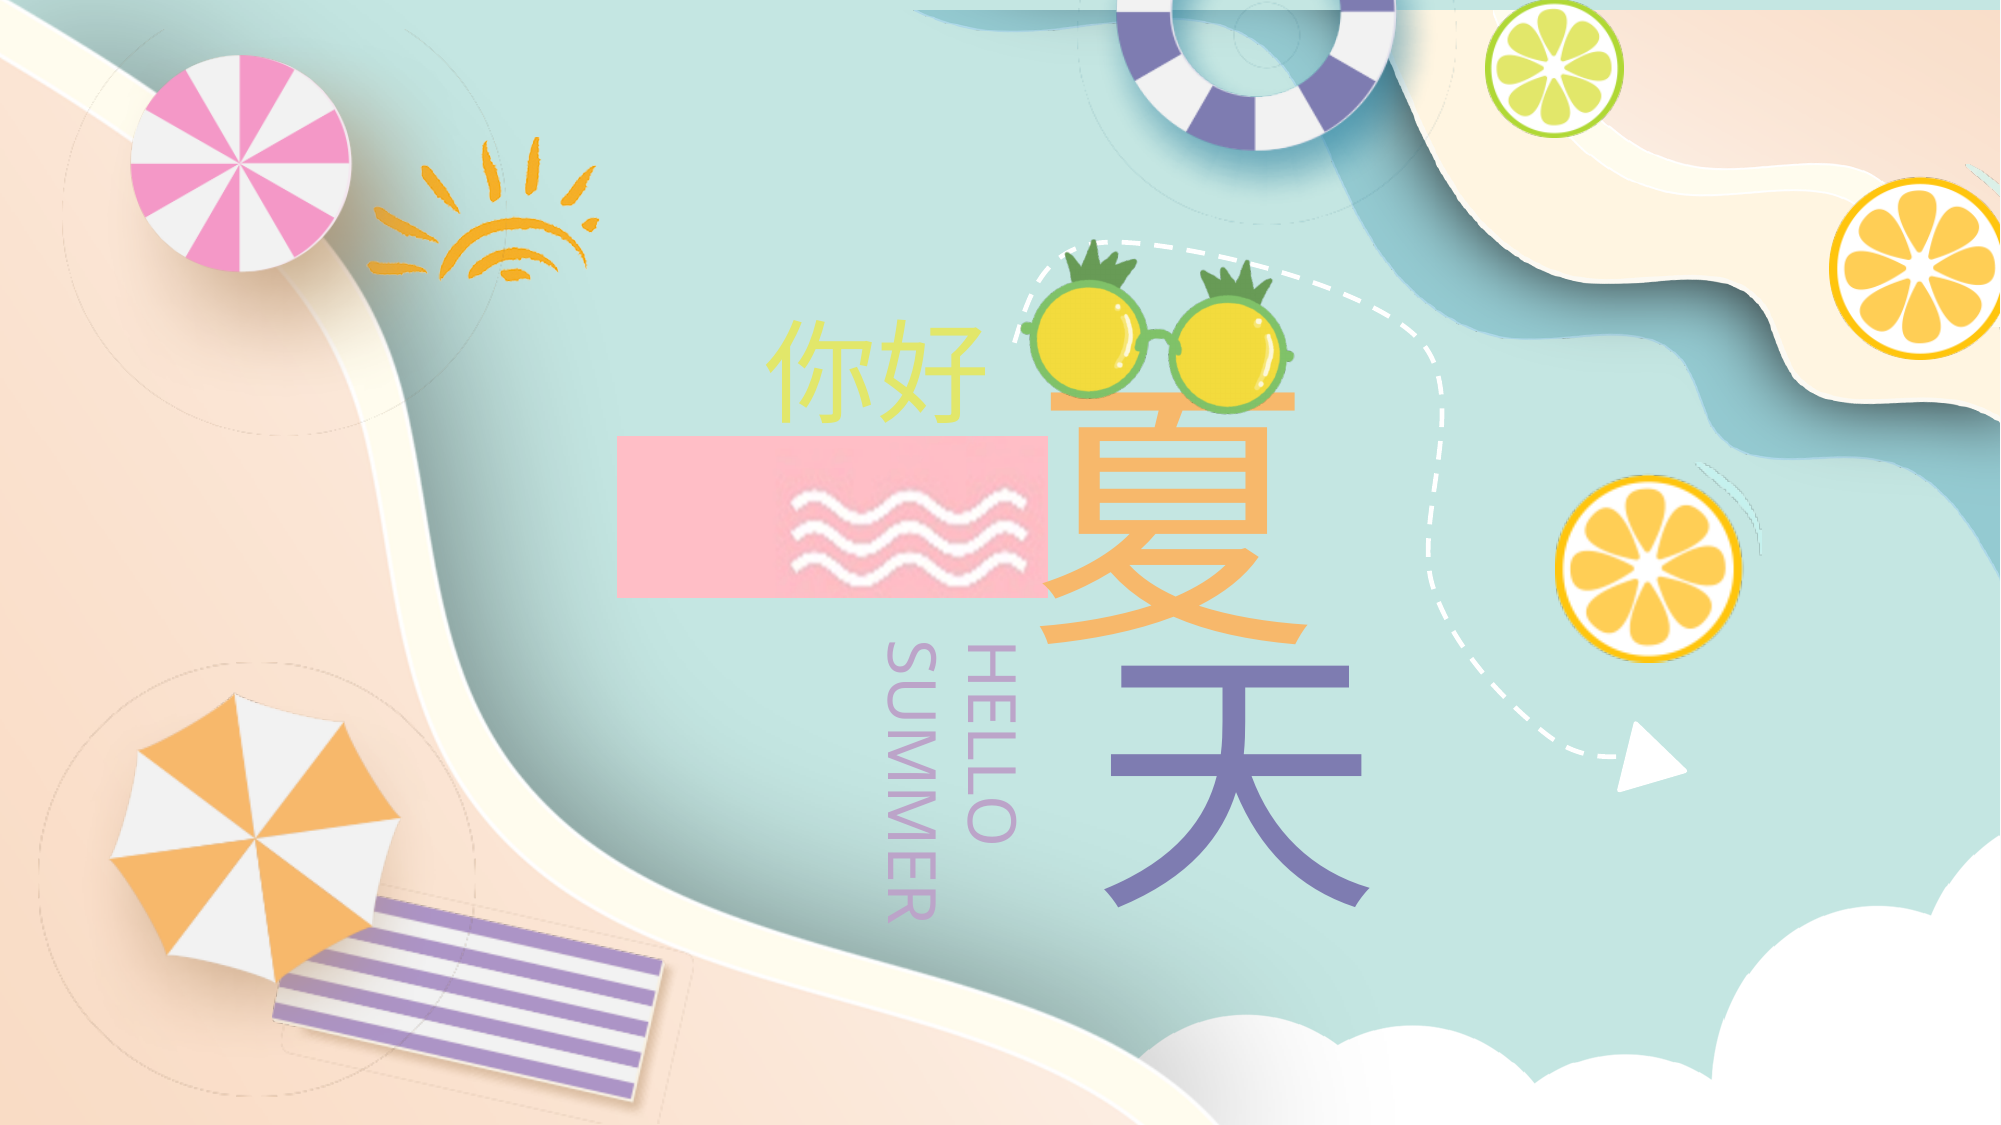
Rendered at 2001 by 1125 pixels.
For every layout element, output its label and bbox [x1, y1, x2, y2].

picture [0, 0, 2001, 1125]
text_box [616, 217, 1687, 1081]
text_box [809, 10, 1072, 216]
text_box [1462, 10, 2000, 673]
